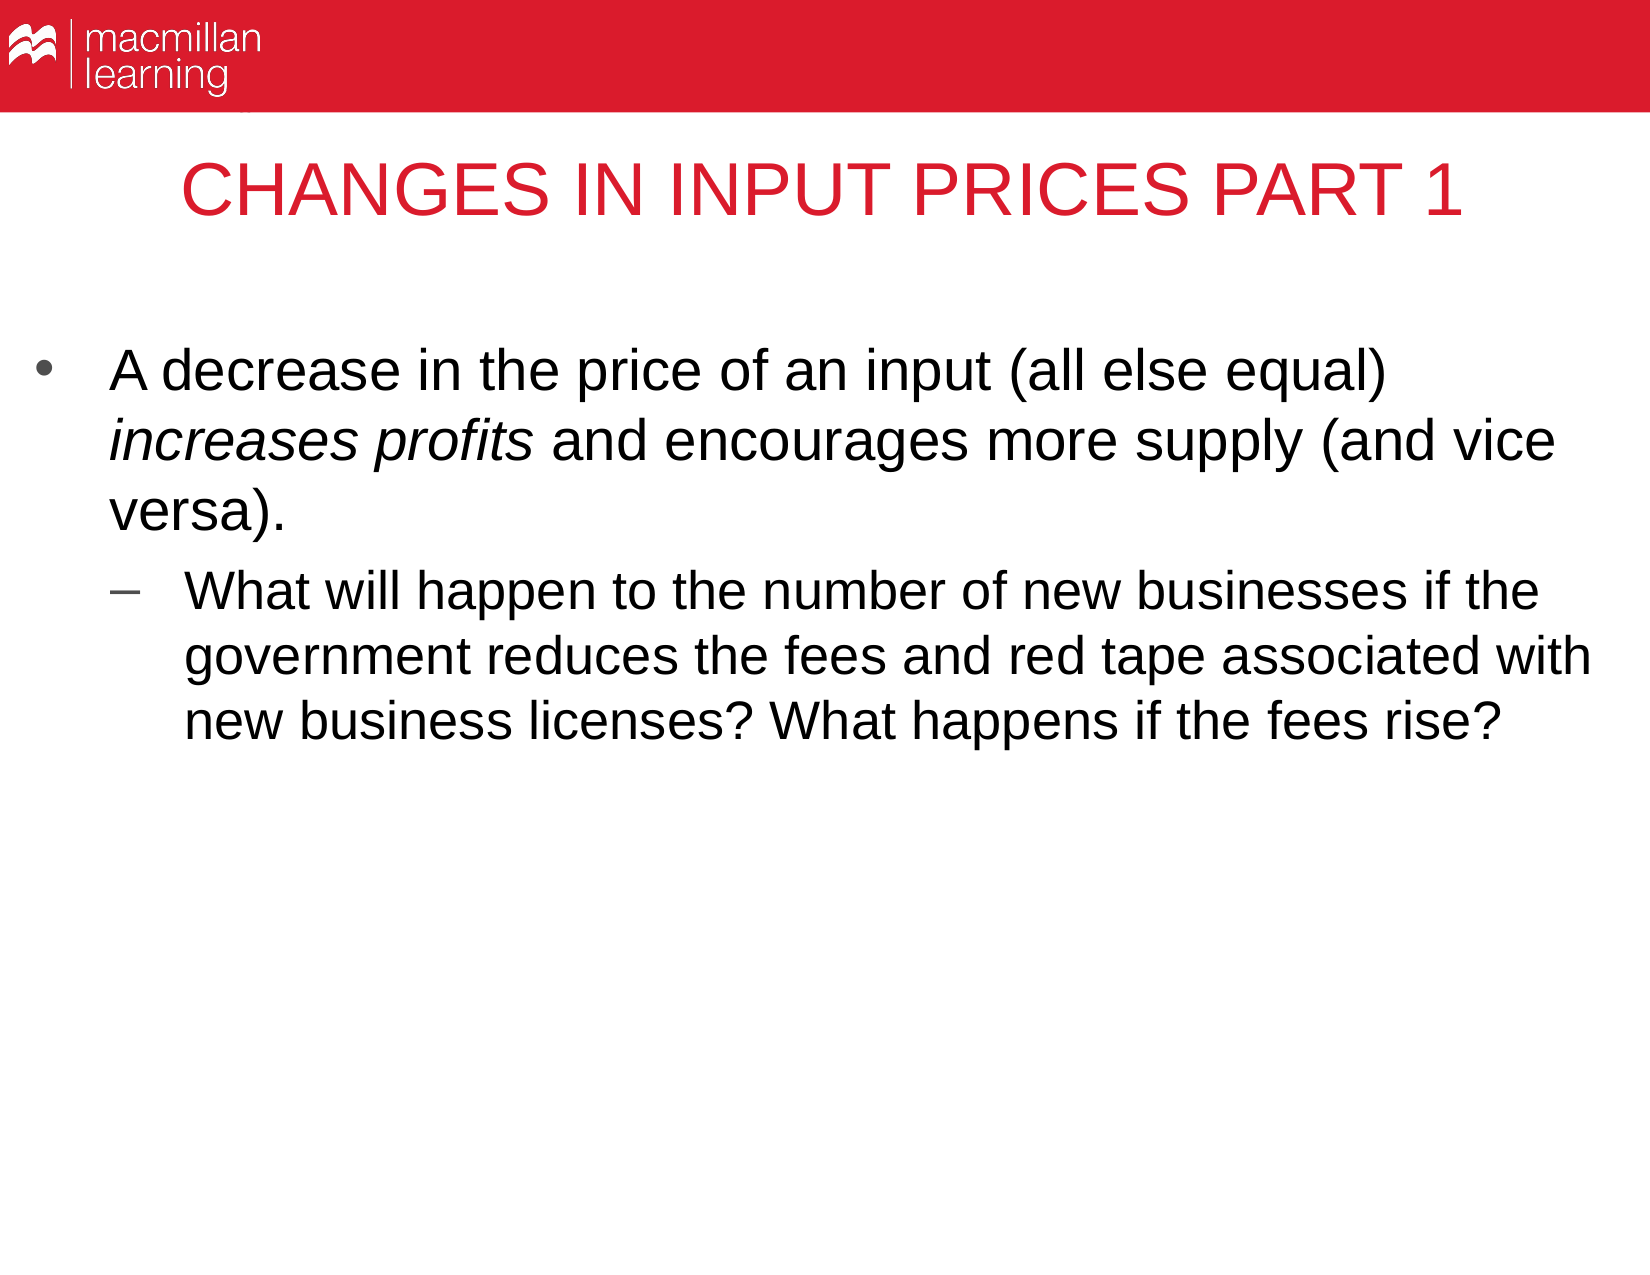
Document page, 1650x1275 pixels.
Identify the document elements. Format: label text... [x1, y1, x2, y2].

title CHANGES IN INPUT PRICES PART 1 [3, 118, 1644, 253]
picture [9, 19, 260, 97]
list A decrease in the price of an input (all else equal) increases profits and encourages more supply (and vice versa). What will happen to the number of new businesses if the government reduces the fees and red tape associated with new business licenses? What happens if the fees rise? [19, 317, 1628, 1246]
